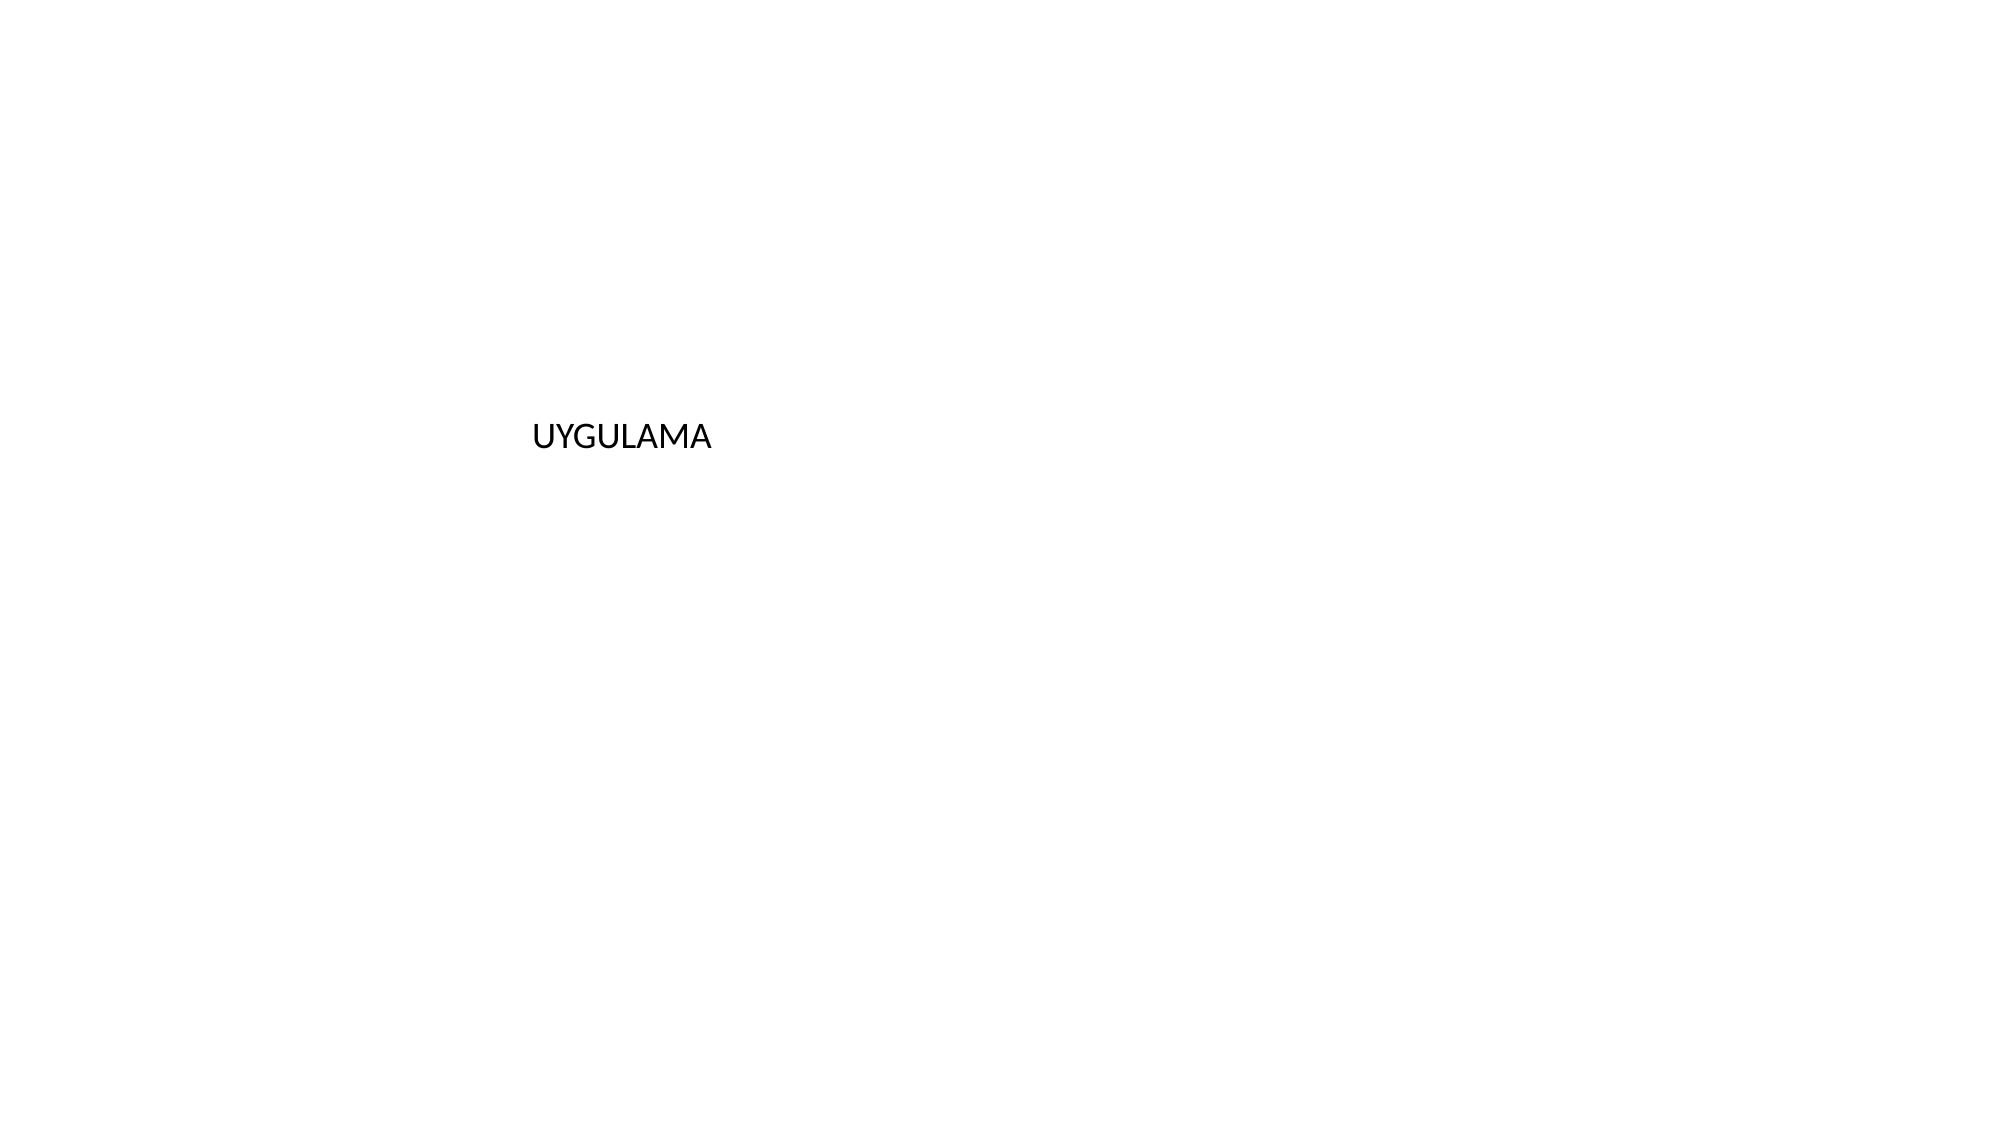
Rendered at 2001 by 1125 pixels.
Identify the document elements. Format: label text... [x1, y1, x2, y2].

text_box UYGULAMA [517, 403, 728, 463]
